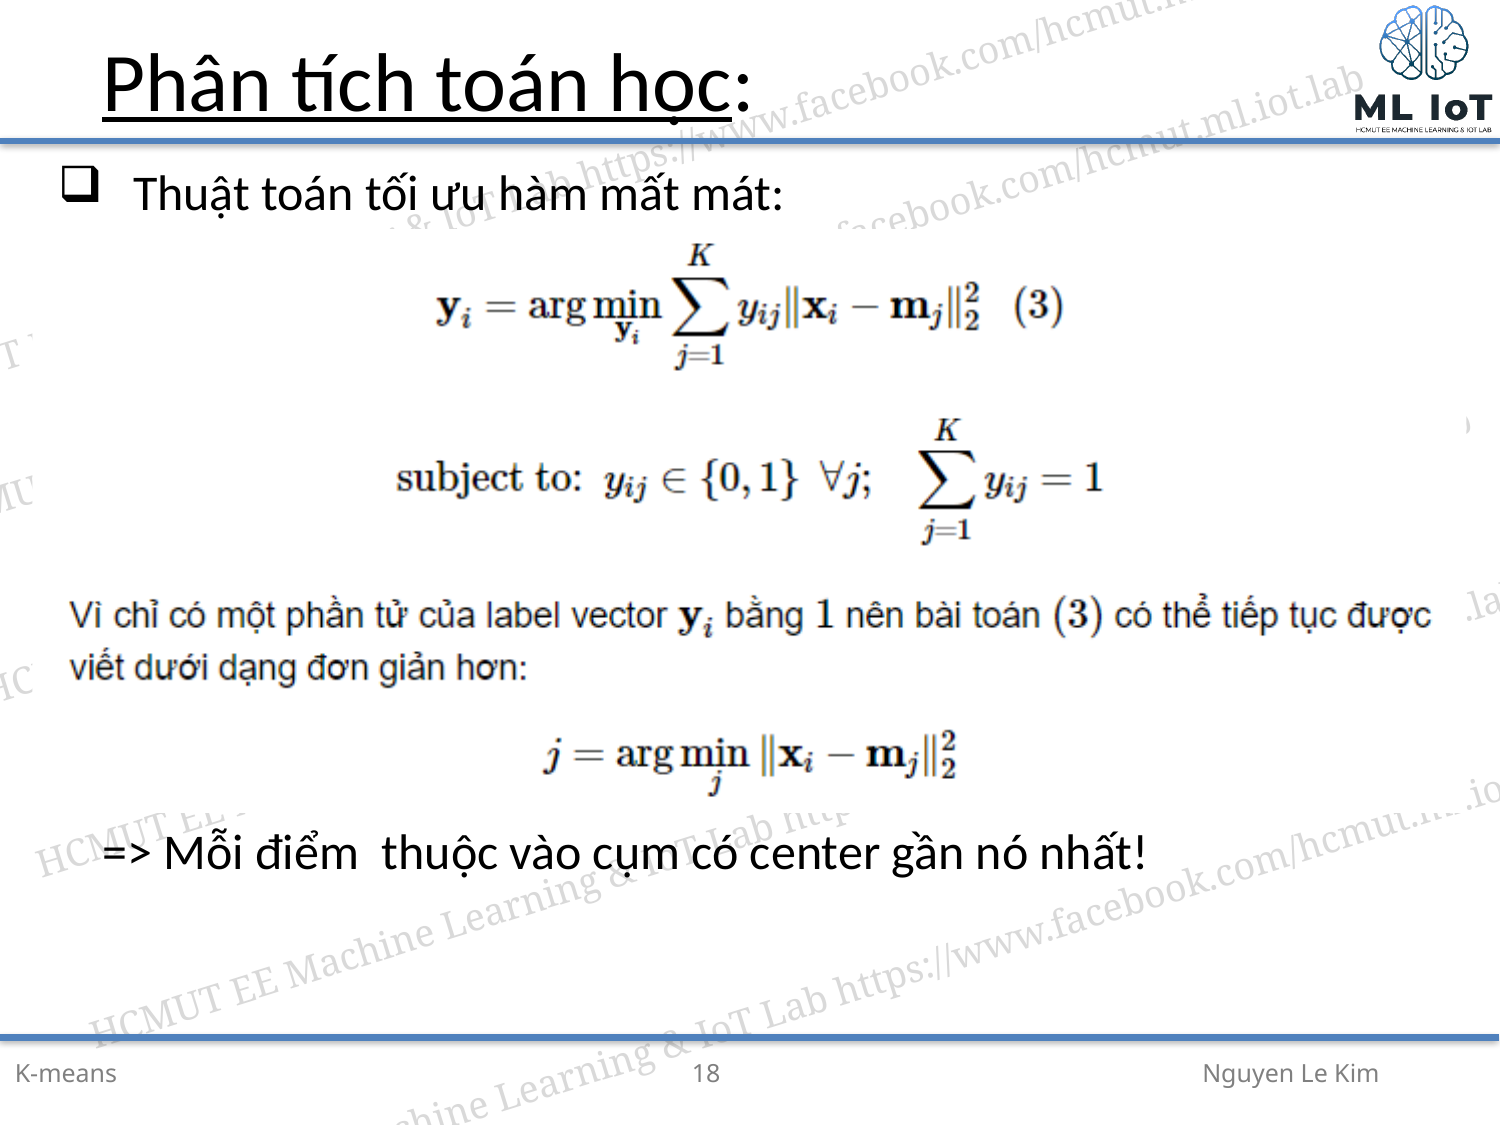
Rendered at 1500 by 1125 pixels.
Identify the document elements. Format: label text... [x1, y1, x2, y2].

text_box Nguyen Le Kim [1187, 1049, 1473, 1095]
picture [32, 228, 1467, 813]
text_box Phân tích toán học: [87, 20, 938, 136]
text_box 18 [549, 1050, 863, 1095]
text_box Thuật toán tối ưu hàm mất mát: [43, 153, 1500, 228]
text_box K-means [0, 1050, 450, 1095]
picture [1350, 0, 1495, 138]
